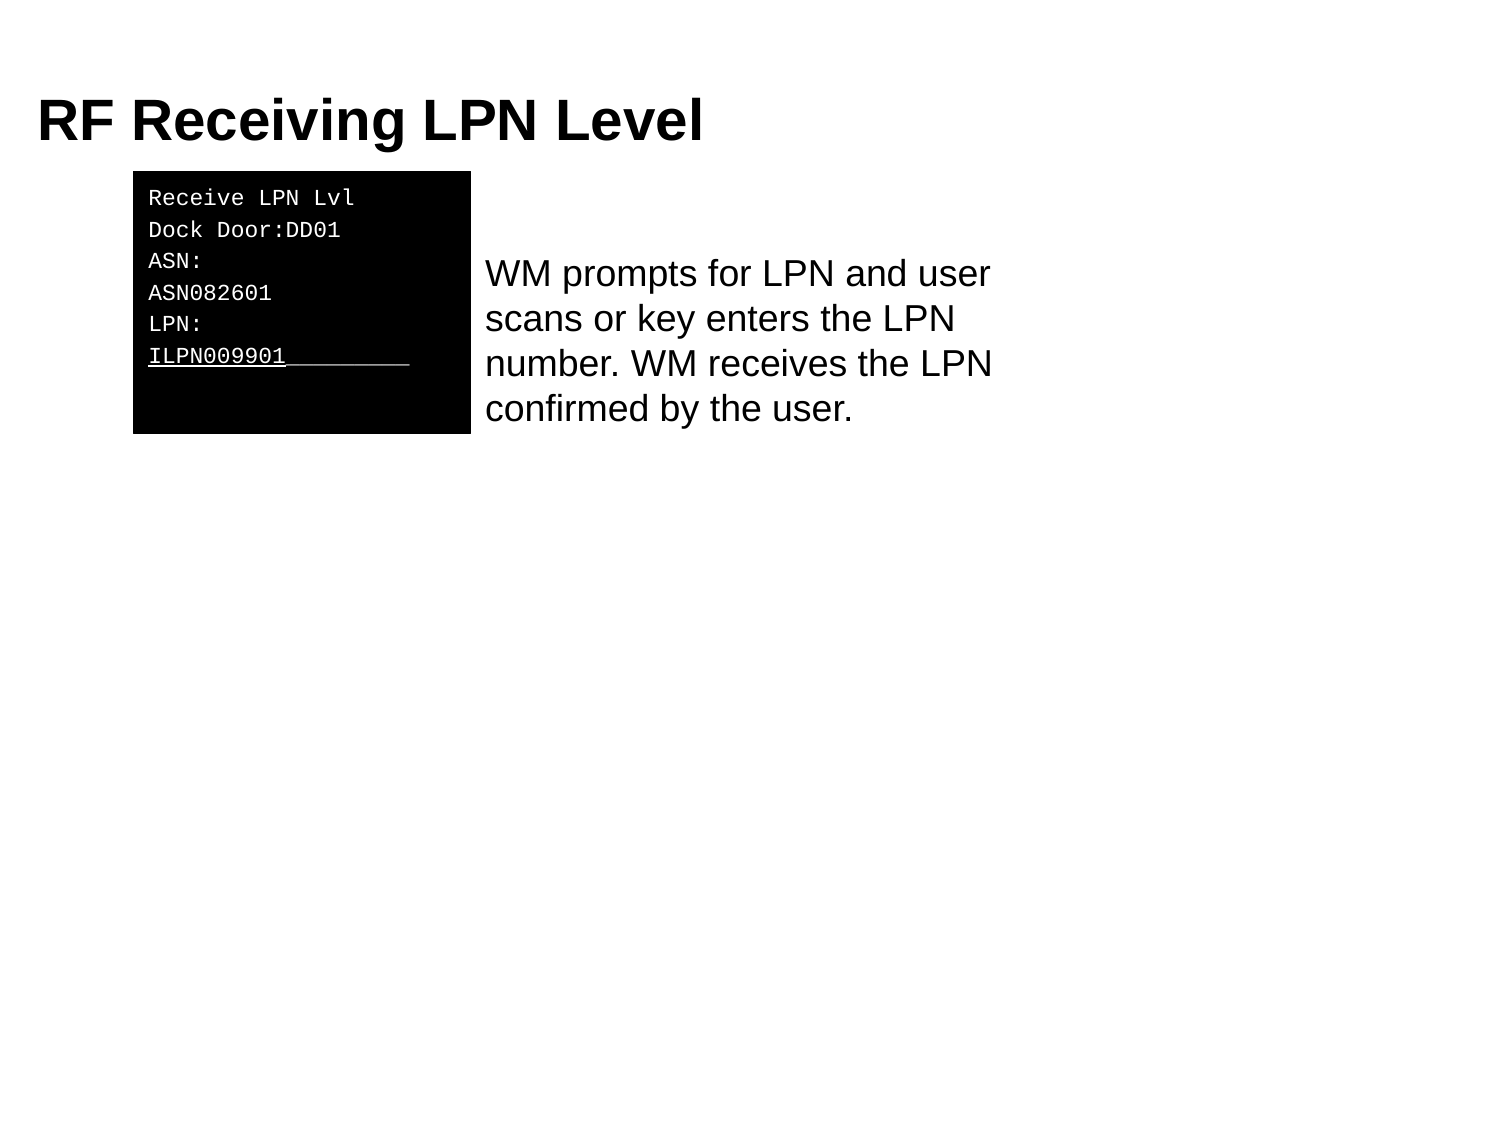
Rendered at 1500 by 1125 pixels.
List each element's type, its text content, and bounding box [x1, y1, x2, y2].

title RF Receiving LPN Level [22, 74, 1500, 141]
text_box WM prompts for LPN and user scans or key enters the LPN number. WM receives the LPN confirmed by the user. [470, 241, 1048, 437]
text_box Receive LPN Lvl Dock Door:DD01 ASN: ASN082601 LPN: ILPN009901_________ [133, 171, 471, 434]
